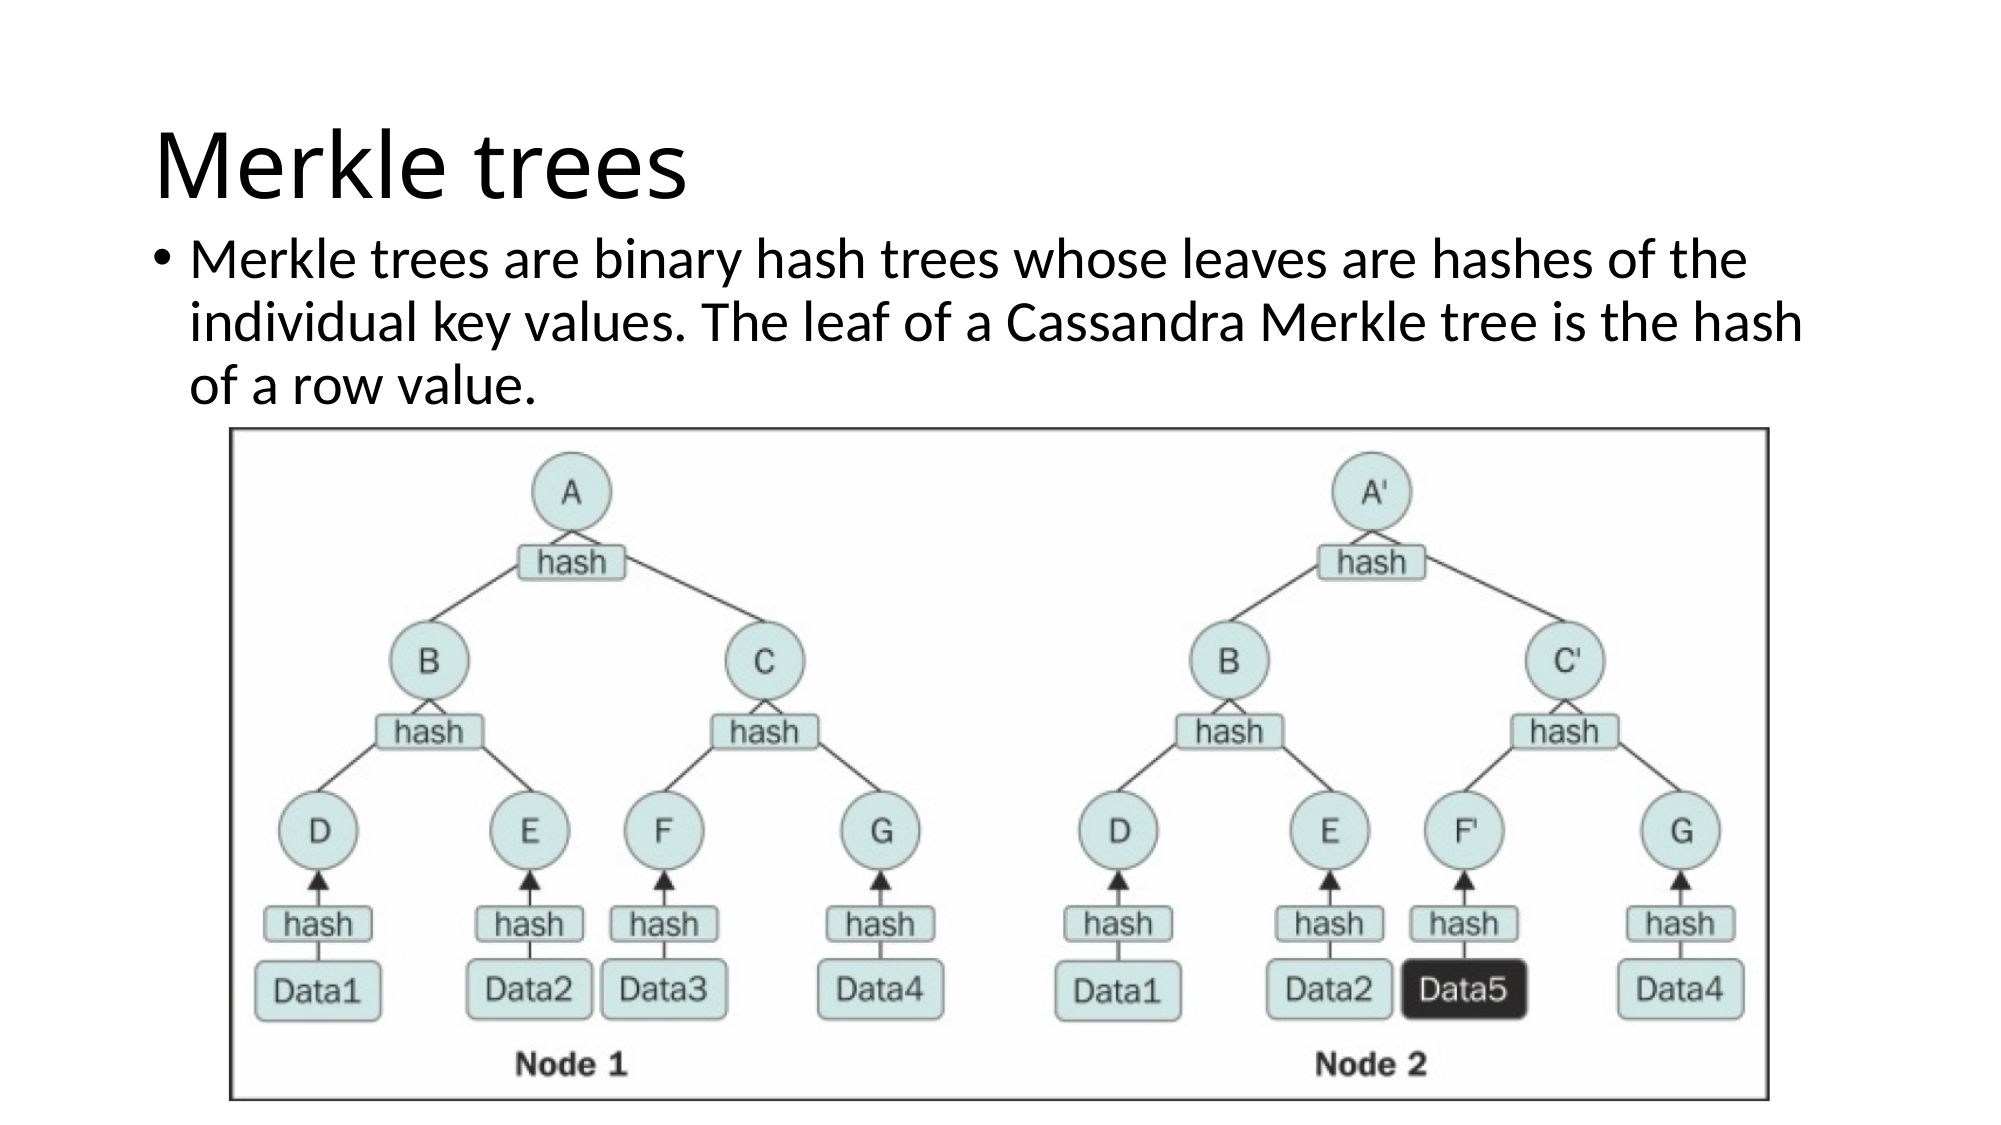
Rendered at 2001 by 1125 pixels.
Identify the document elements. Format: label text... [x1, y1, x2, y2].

list Merkle trees are binary hash trees whose leaves are hashes of the individual key values. The leaf of a Cassandra Merkle tree is the hash of a row value. [137, 220, 1863, 1014]
picture [222, 419, 1778, 1107]
title Merkle trees [137, 59, 1863, 220]
